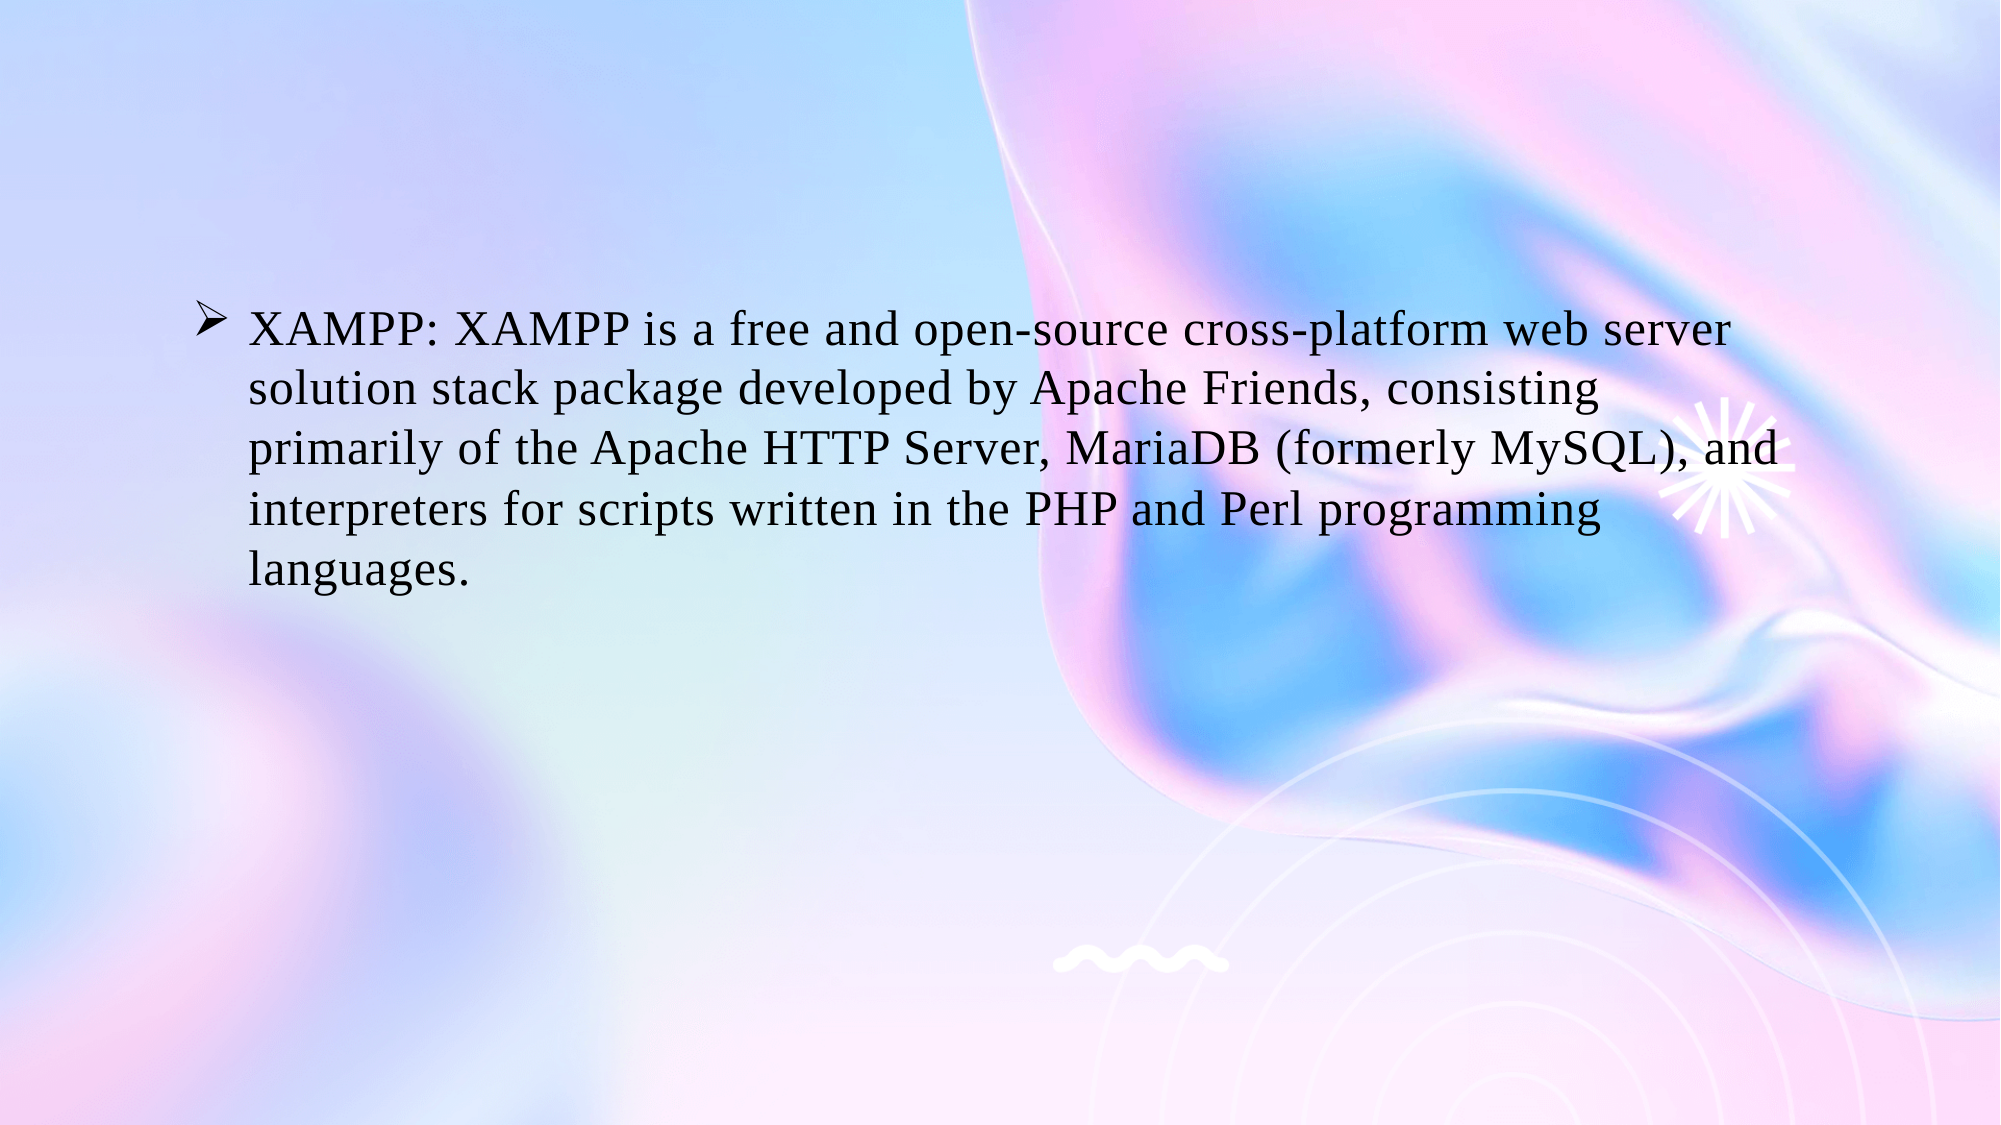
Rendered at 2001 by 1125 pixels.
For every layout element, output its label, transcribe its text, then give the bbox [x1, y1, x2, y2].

picture [0, 0, 2000, 1125]
subtitle XAMPP: XAMPP is a free and open-source cross-platform web server solution stack package developed by Apache Friends, consisting primarily of the Apache HTTP Server, MariaDB (formerly MySQL), and interpreters for scripts written in the PHP and Perl programming languages. [176, 287, 1824, 1014]
